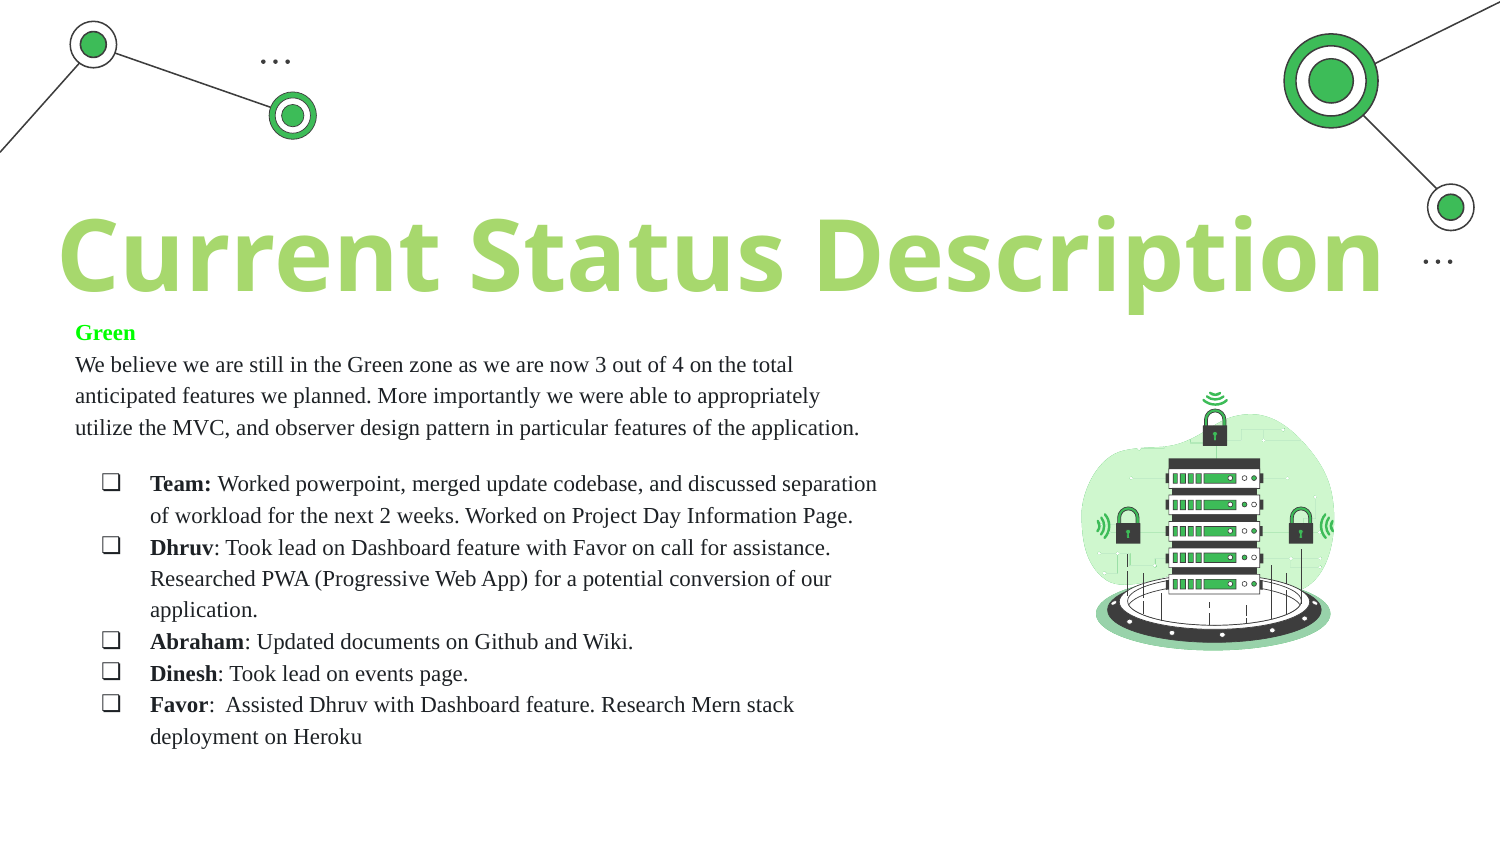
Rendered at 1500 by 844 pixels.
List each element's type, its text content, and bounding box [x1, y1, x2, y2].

text_box Current Status Description [56, 194, 1444, 312]
text_box Green We believe we are still in the Green zone as we are now 3 out of 4 on the total anticipated features we planned. More importantly we were able to appropriately utilize the MVC, and observer design pattern in particular features of the application. Team: Worked powerpoint, merged update codebase, and discussed separation of workload for the next 2 weeks. Worked on Project Day Information Page. Dhruv: Took lead on Dashboard feature with Favor on call for assistance. Researched PWA (Progressive Web App) for a potential conversion of our application. Abraham: Updated documents on Github and Wiki. Dinesh: Took lead on events page. Favor: Assisted Dhruv with Dashboard feature. Research Mern stack deployment on Heroku [75, 317, 884, 766]
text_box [1081, 391, 1340, 651]
